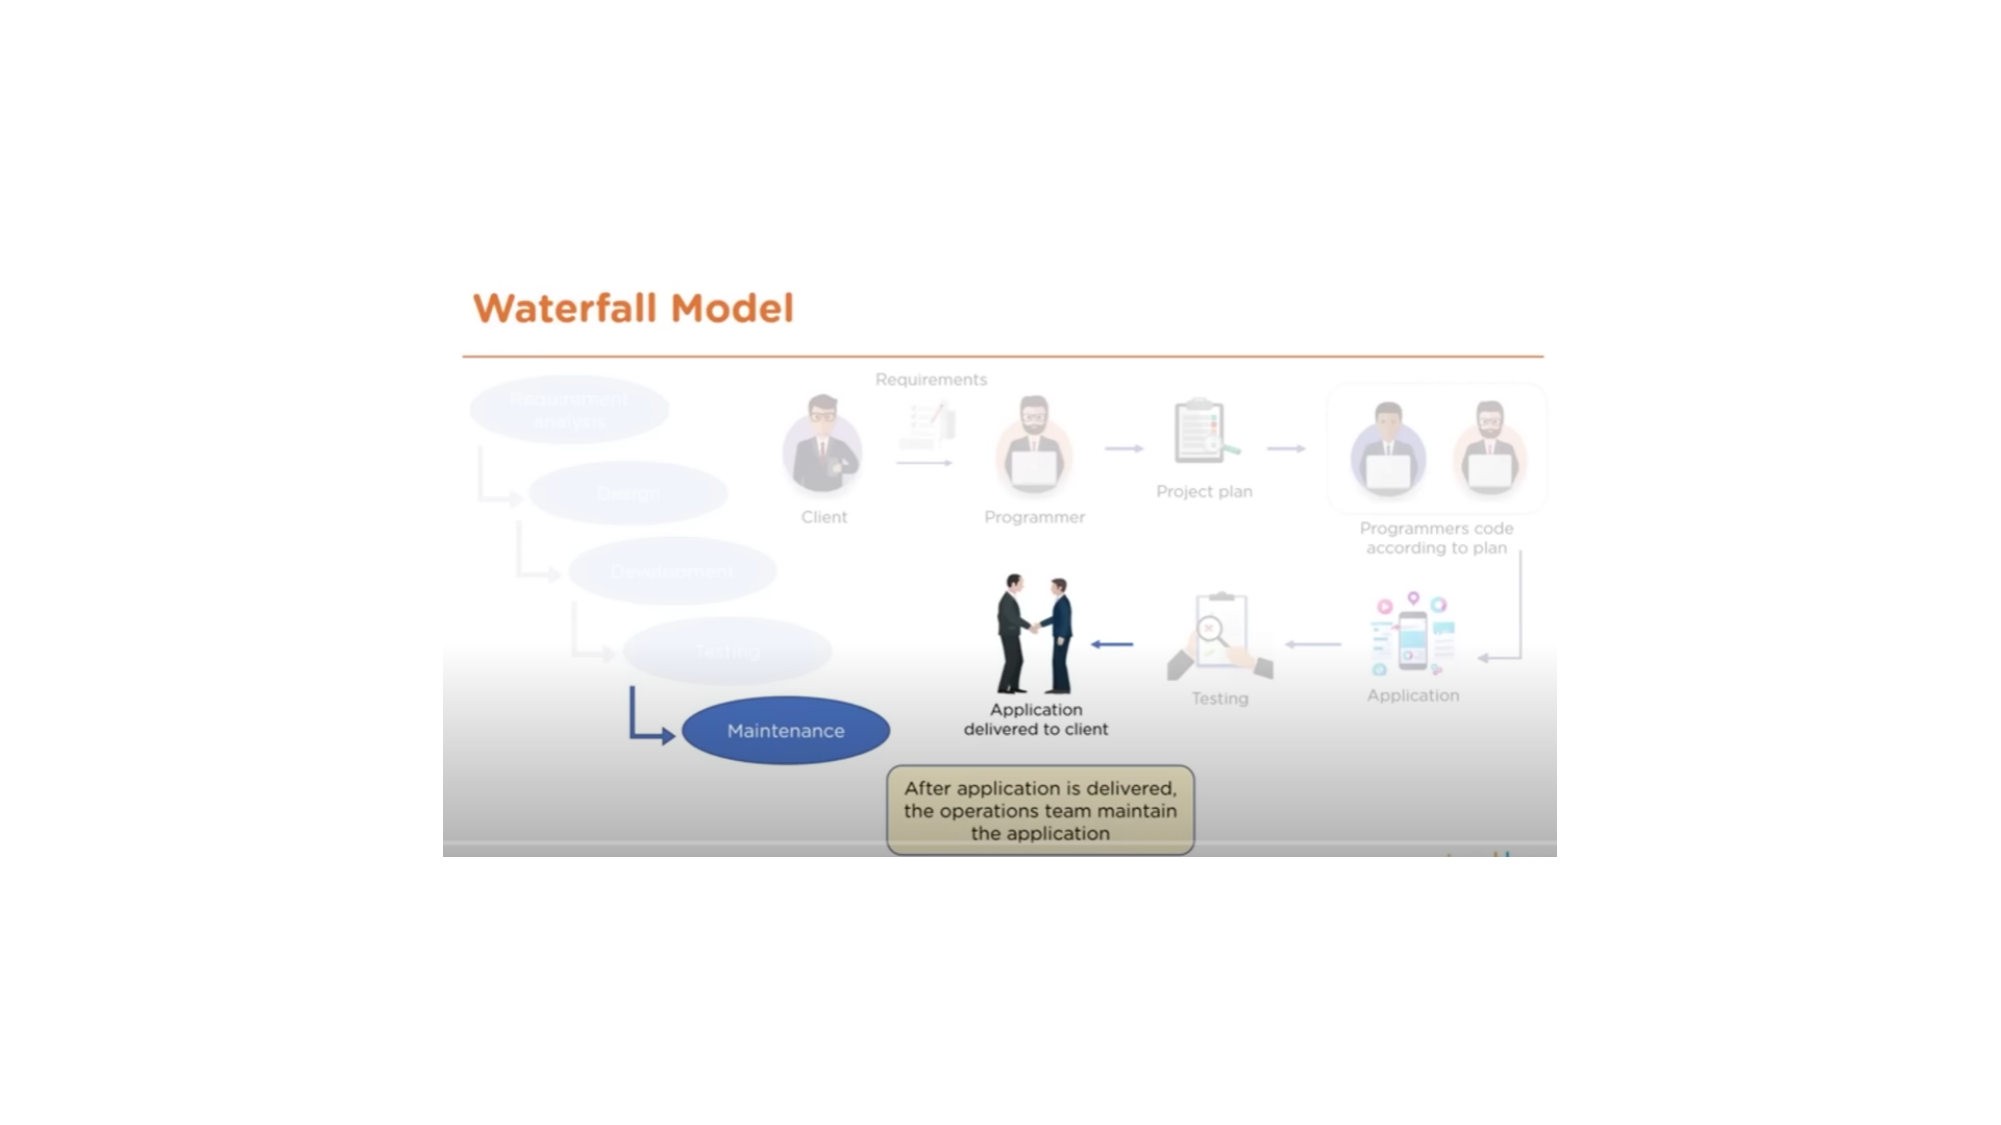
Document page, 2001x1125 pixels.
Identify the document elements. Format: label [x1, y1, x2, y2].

picture [443, 268, 1557, 857]
